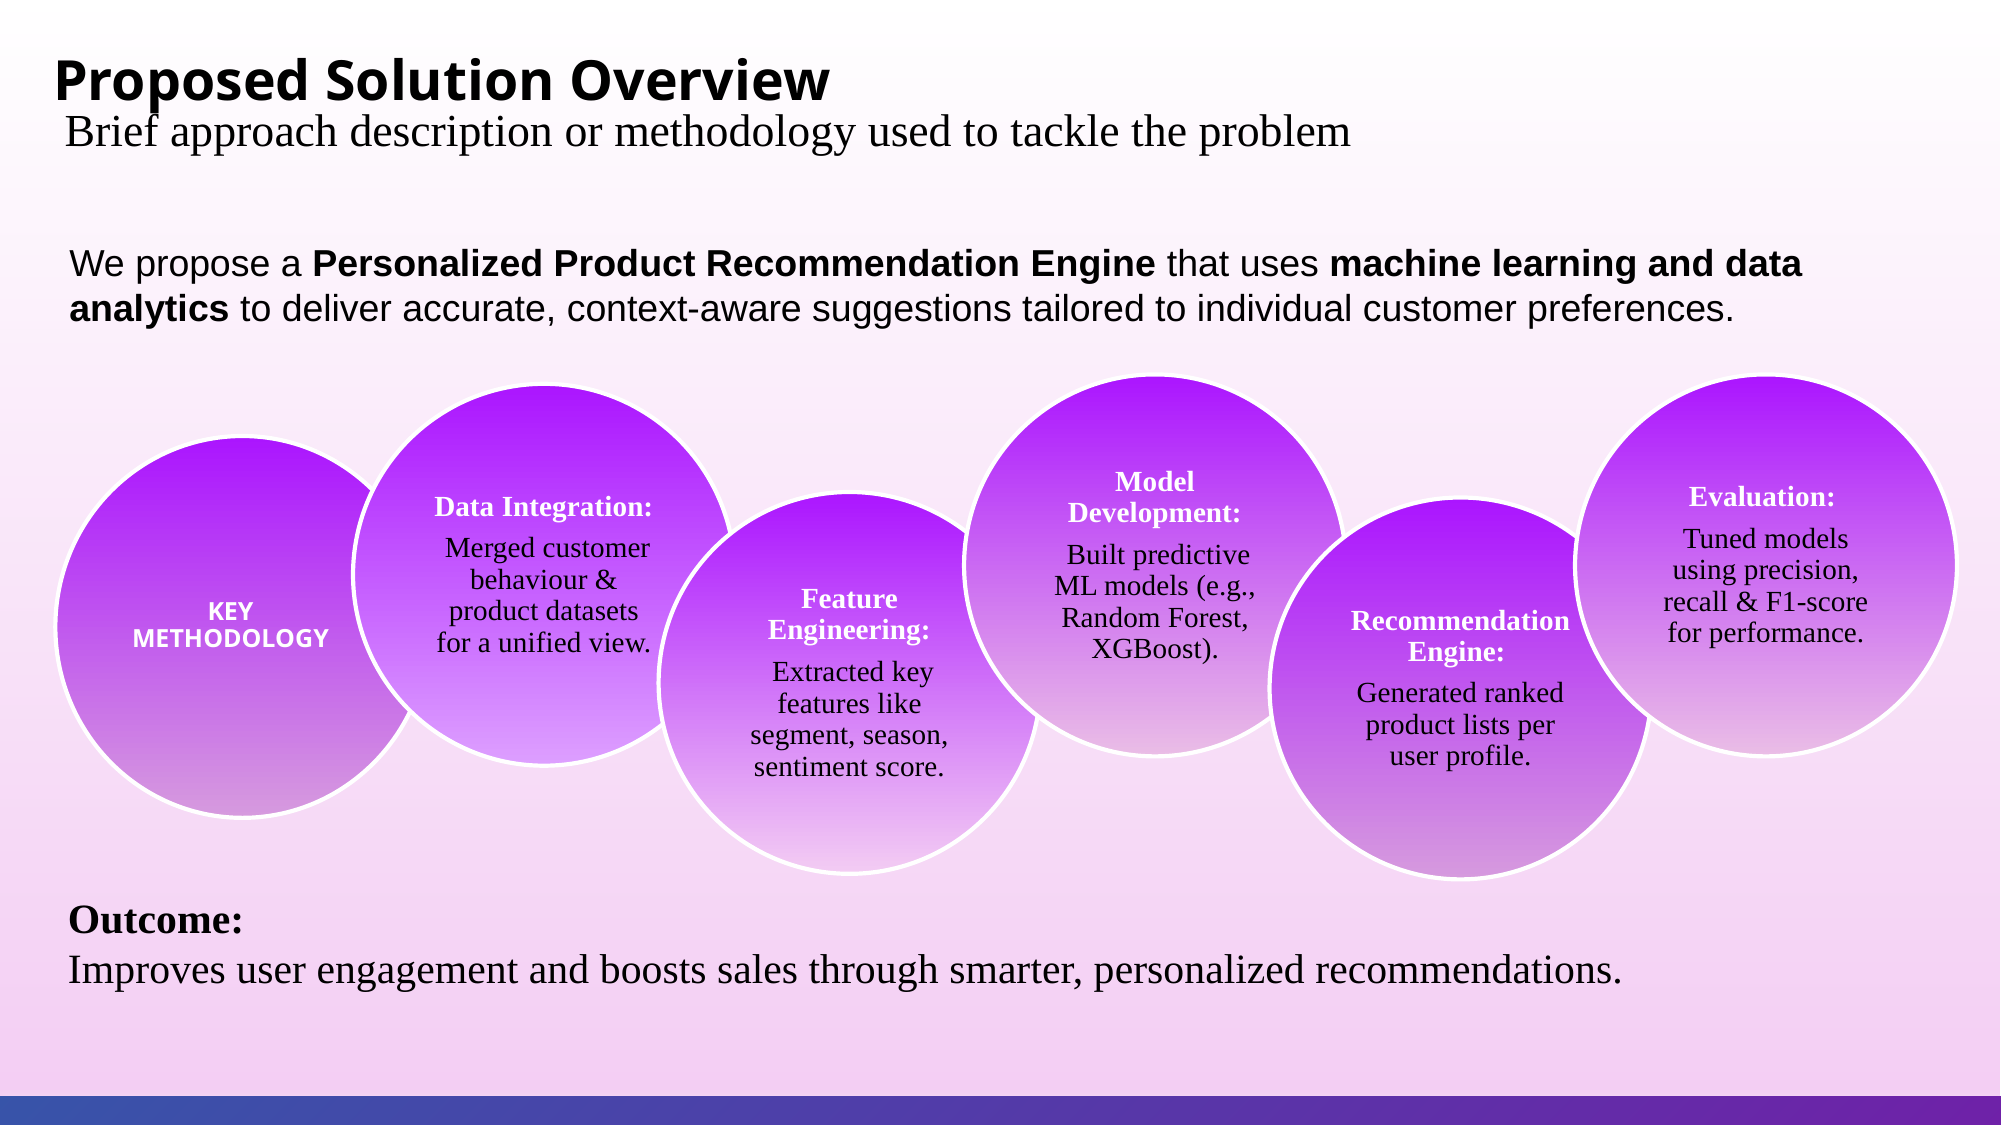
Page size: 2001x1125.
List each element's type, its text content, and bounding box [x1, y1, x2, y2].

text_box [0, 1096, 2000, 1125]
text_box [54, 337, 1958, 917]
text_box Outcome: Improves user engagement and boosts sales through smarter, personalized recommendations. [53, 925, 1913, 1000]
text_box We propose a Personalized Product Recommendation Engine that uses machine learning and data analytics to deliver accurate, context-aware suggestions tailored to individual customer preferences. [54, 231, 1914, 337]
text_box Proposed Solution Overview Brief approach description or methodology used to tackle the problem [53, 57, 1896, 197]
